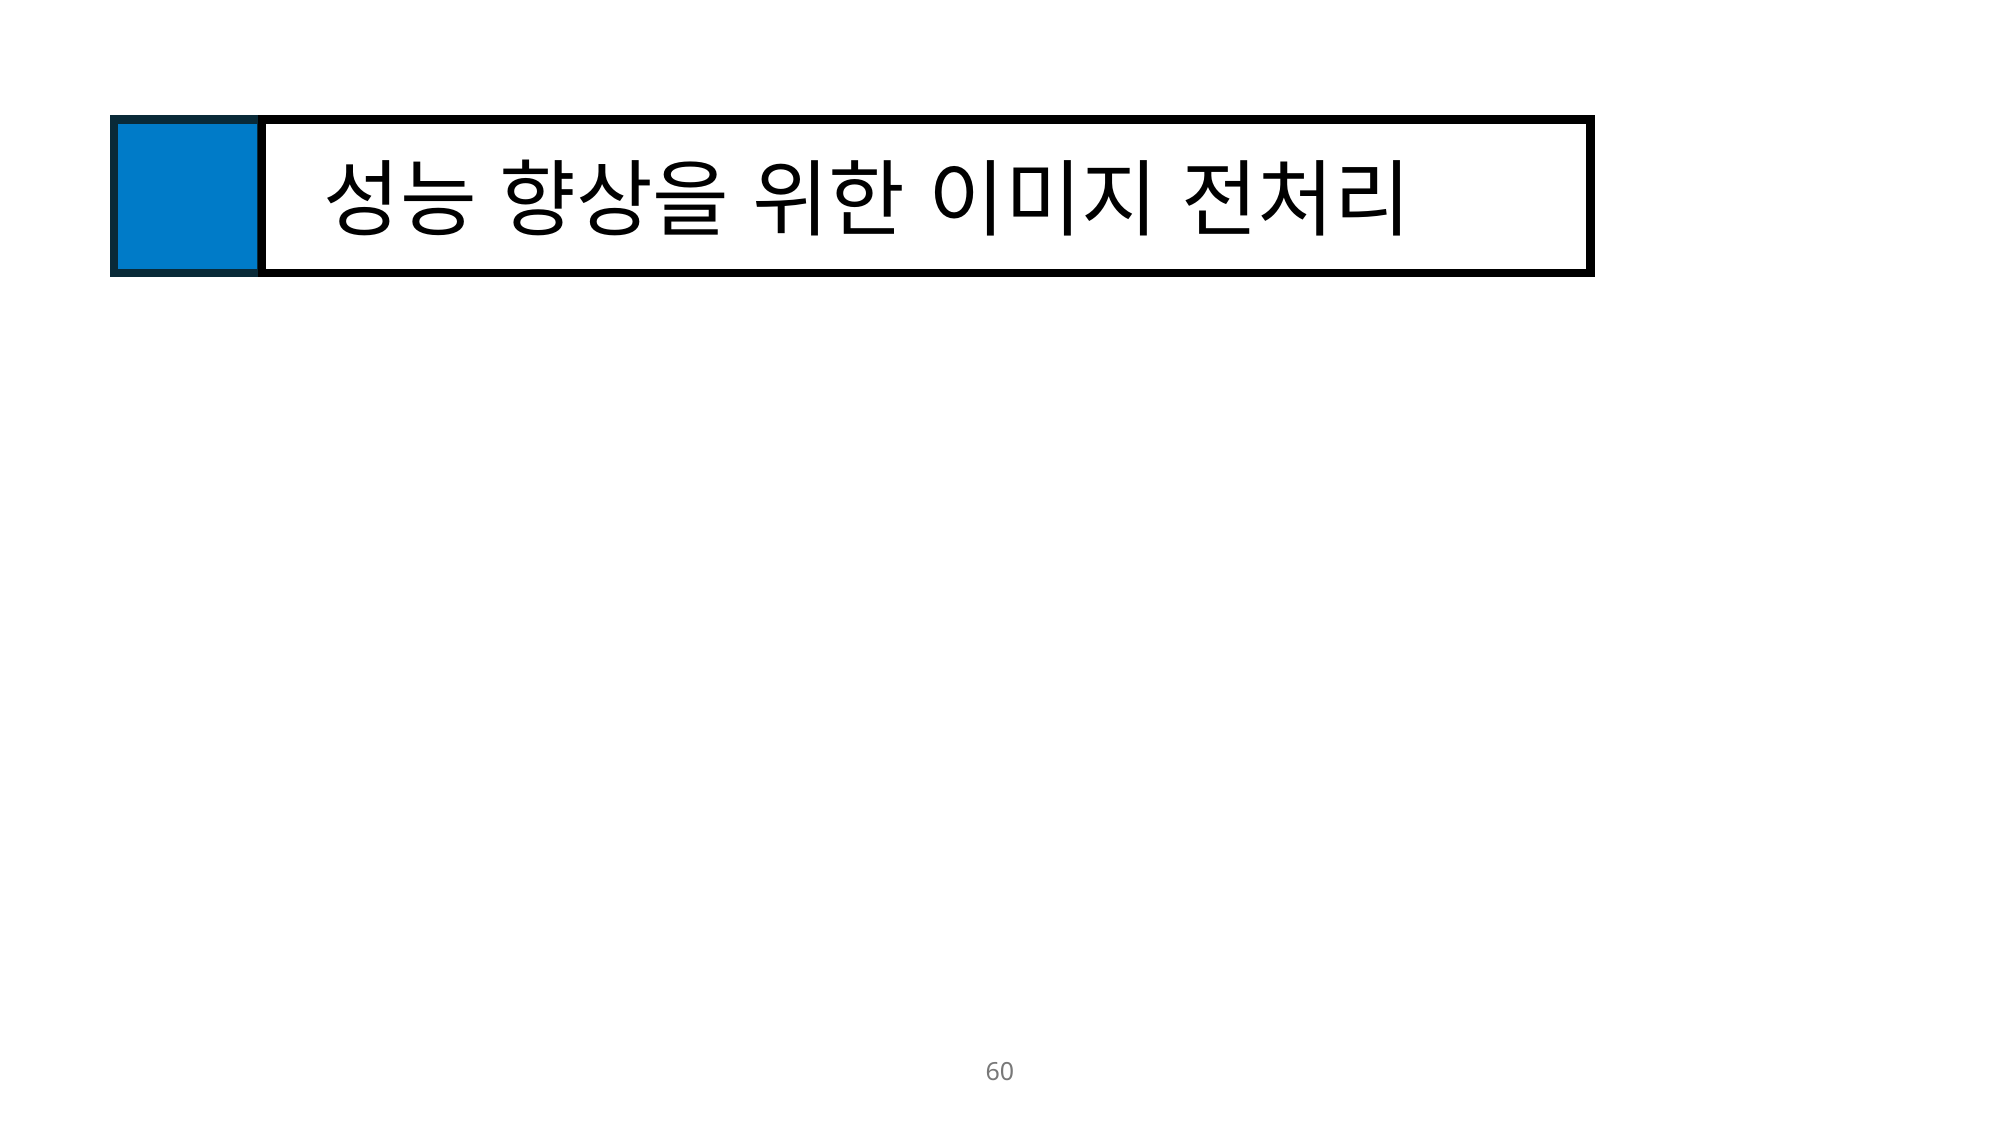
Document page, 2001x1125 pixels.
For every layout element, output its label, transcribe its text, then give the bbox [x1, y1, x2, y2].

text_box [113, 118, 1592, 274]
slide_number 59 [774, 1042, 1225, 1103]
